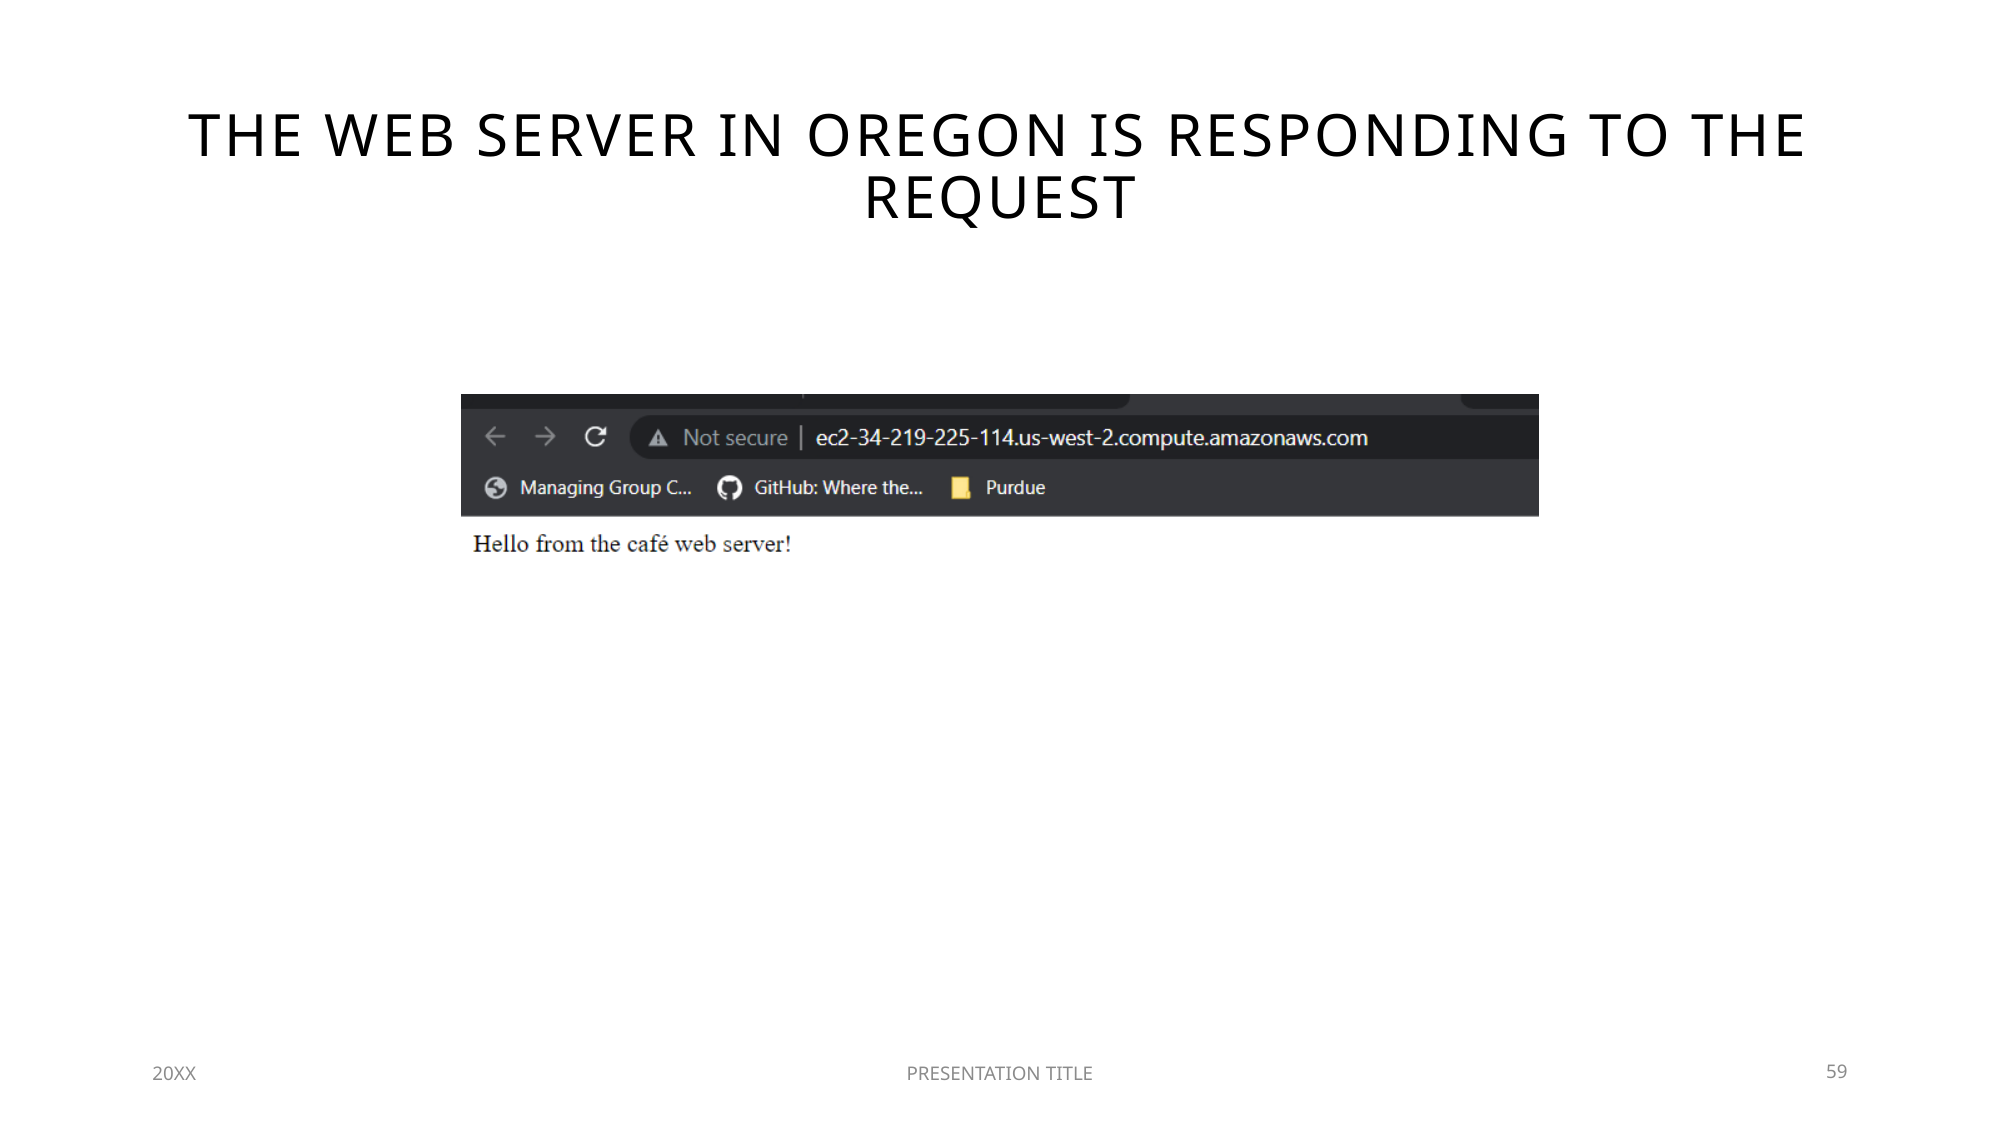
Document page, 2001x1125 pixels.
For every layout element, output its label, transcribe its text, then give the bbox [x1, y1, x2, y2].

picture [461, 394, 1539, 731]
title The web server in Oregon is responding to the request [137, 59, 1863, 278]
footer PRESENTATION TITLE [662, 1042, 1338, 1103]
slide_number 20XX [137, 1042, 588, 1103]
slide_number 59 [1412, 1042, 1863, 1103]
